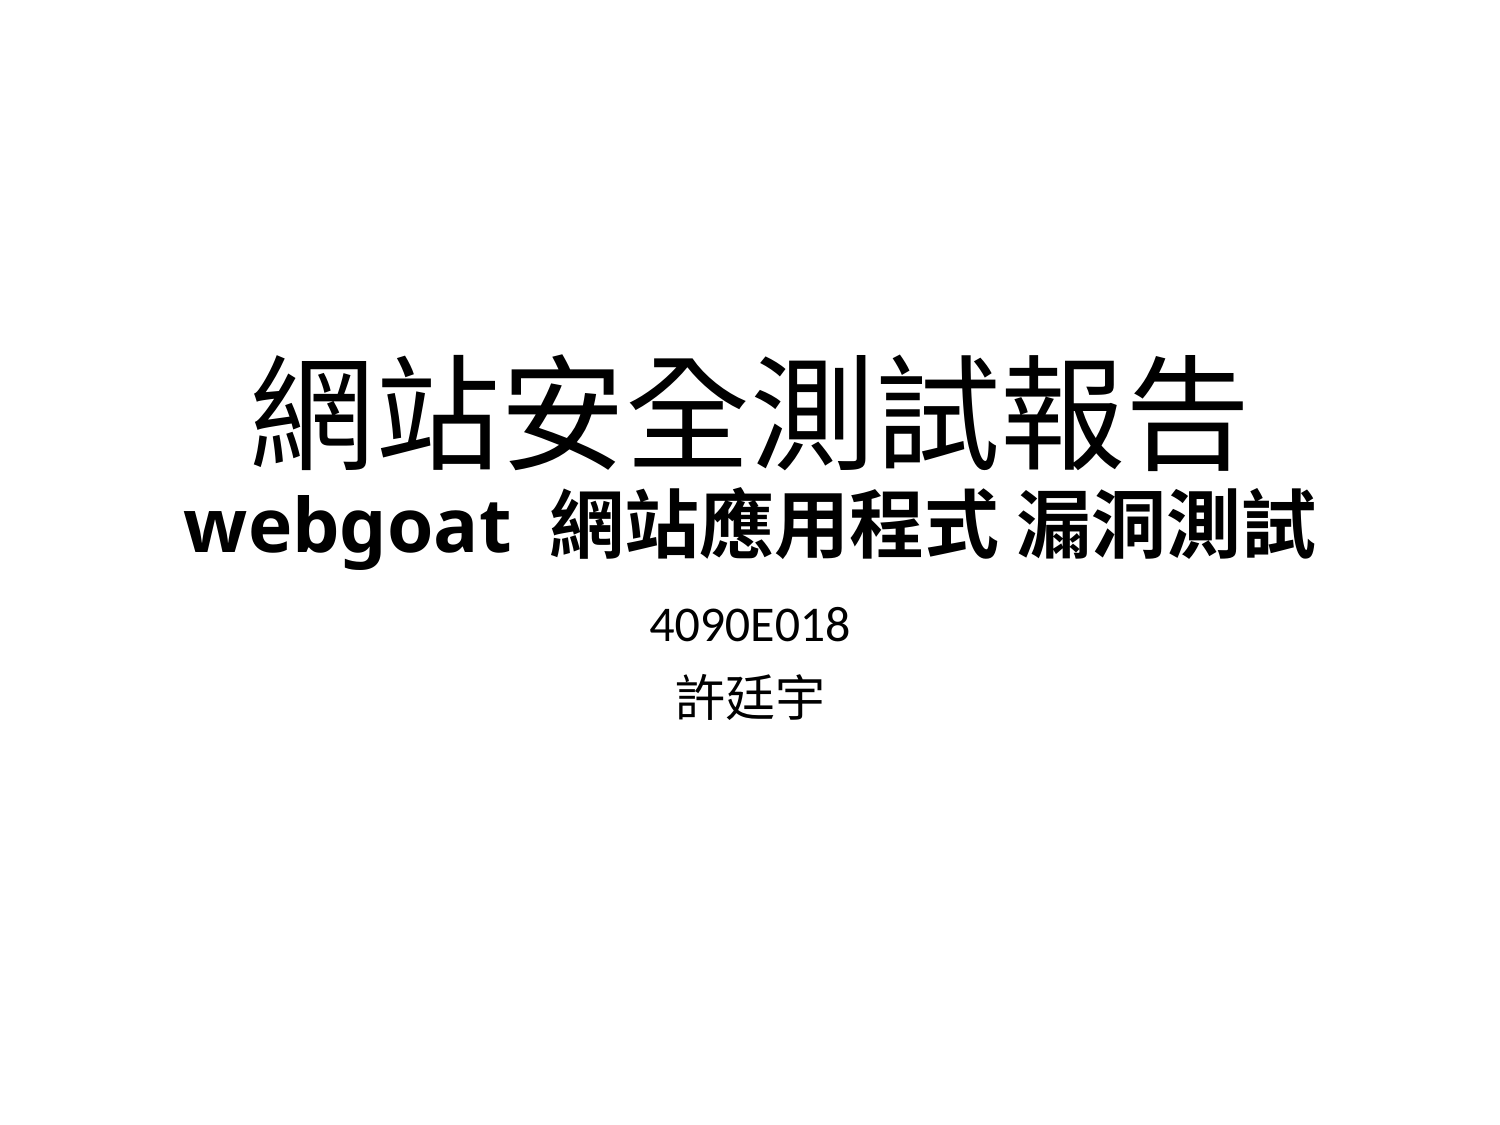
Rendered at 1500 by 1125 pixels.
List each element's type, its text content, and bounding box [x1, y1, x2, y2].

subtitle 4090E018 許廷宇 [187, 590, 1313, 863]
title 網站安全測試報告 webgoat 網站應用程式 漏洞測試 [112, 324, 1388, 576]
